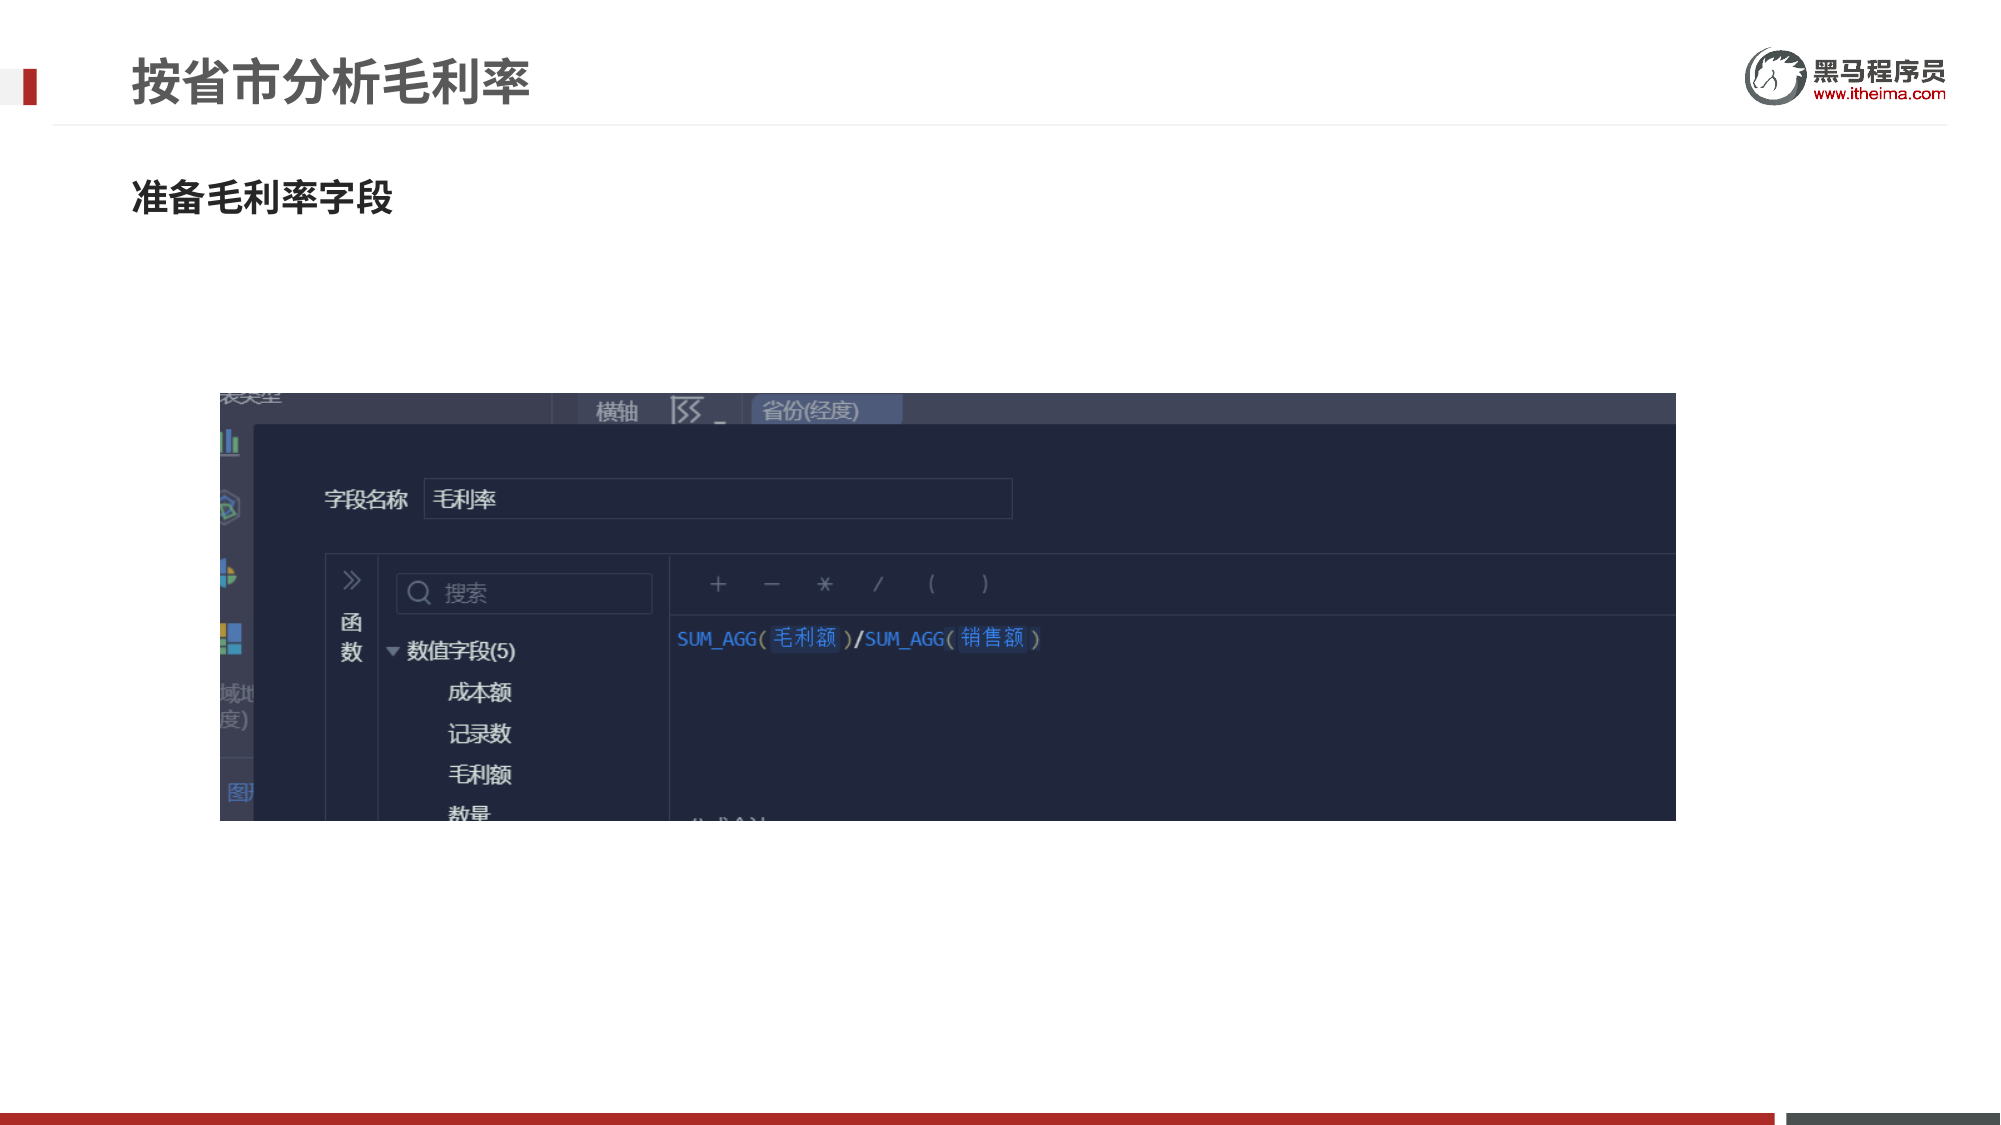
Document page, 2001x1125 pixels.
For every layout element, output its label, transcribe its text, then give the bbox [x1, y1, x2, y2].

title 按省市分析毛利率 [116, 38, 1556, 124]
picture [219, 393, 1676, 822]
picture [1744, 46, 1946, 106]
list 准备毛利率字段 [116, 154, 1872, 239]
